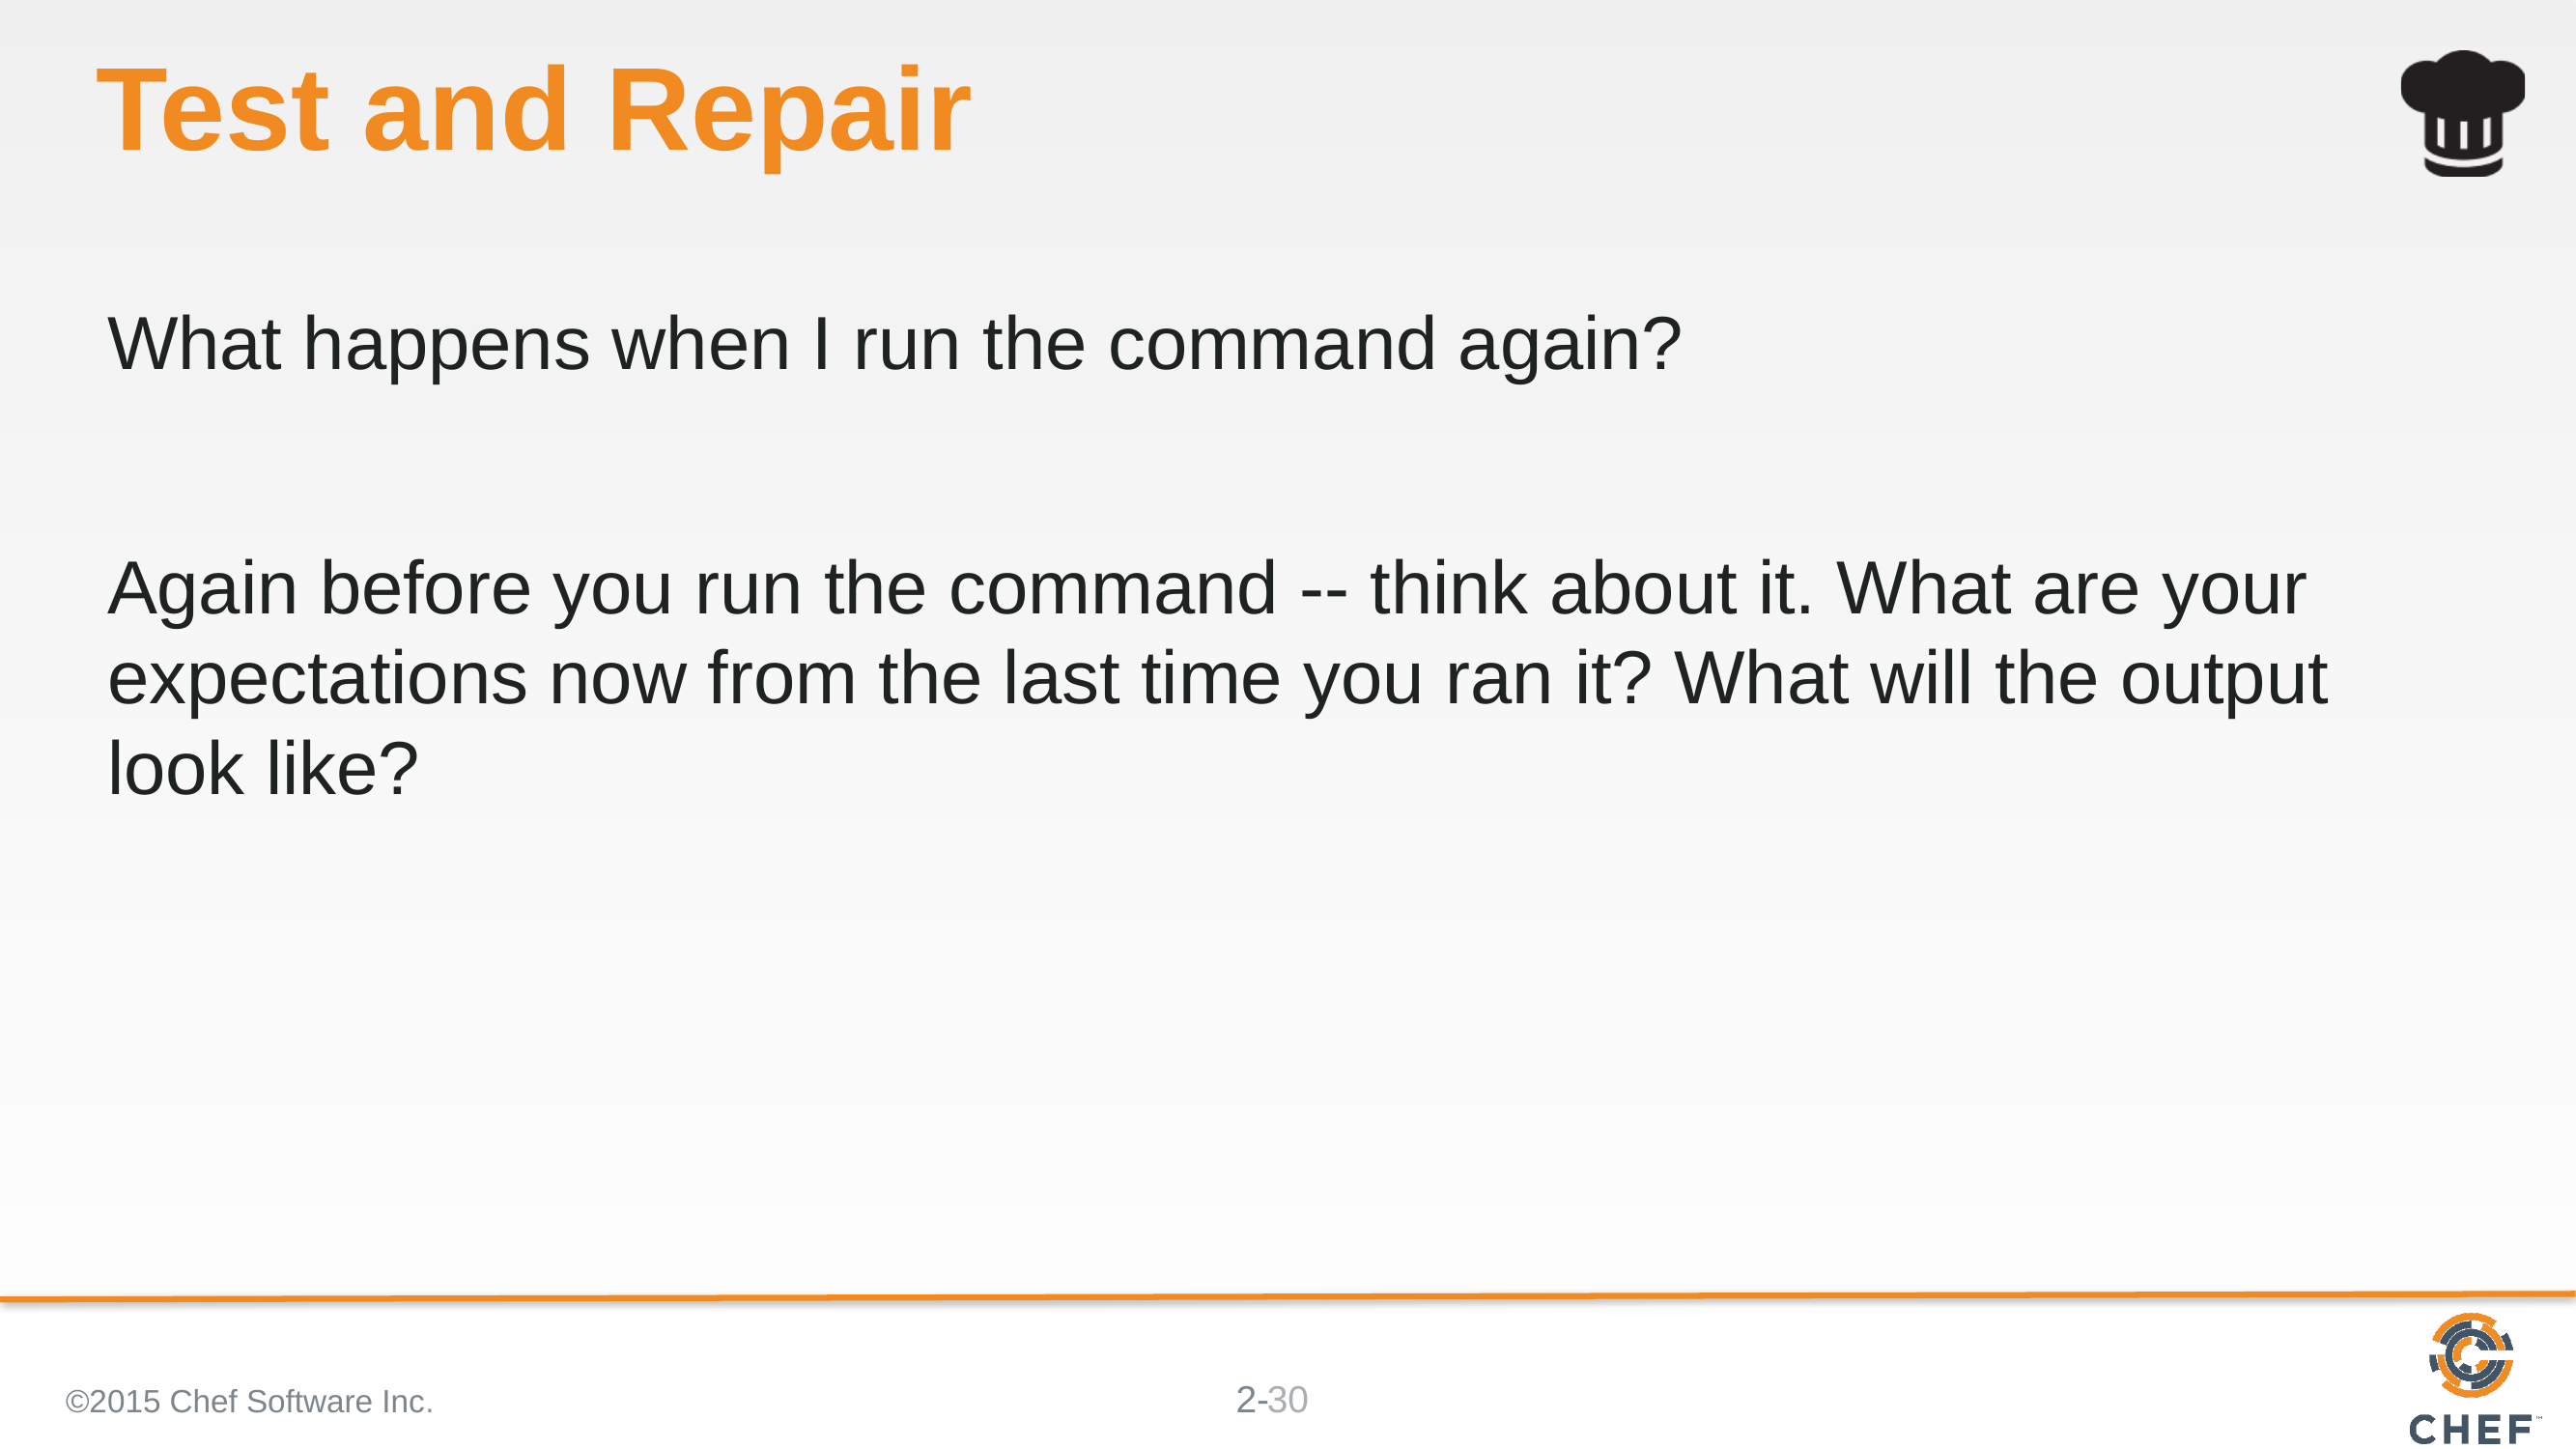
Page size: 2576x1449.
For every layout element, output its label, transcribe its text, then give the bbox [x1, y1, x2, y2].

title Test and Repair [96, 48, 2463, 180]
list What happens when I run the command again? Again before you run the command -- think about it. What are your expectations now from the last time you ran it? What will the output look like? [107, 294, 2469, 1142]
footer ©2015 Chef Software Inc. [51, 1359, 952, 1440]
slide_number 30 [998, 1359, 1578, 1437]
picture [2399, 1297, 2550, 1449]
